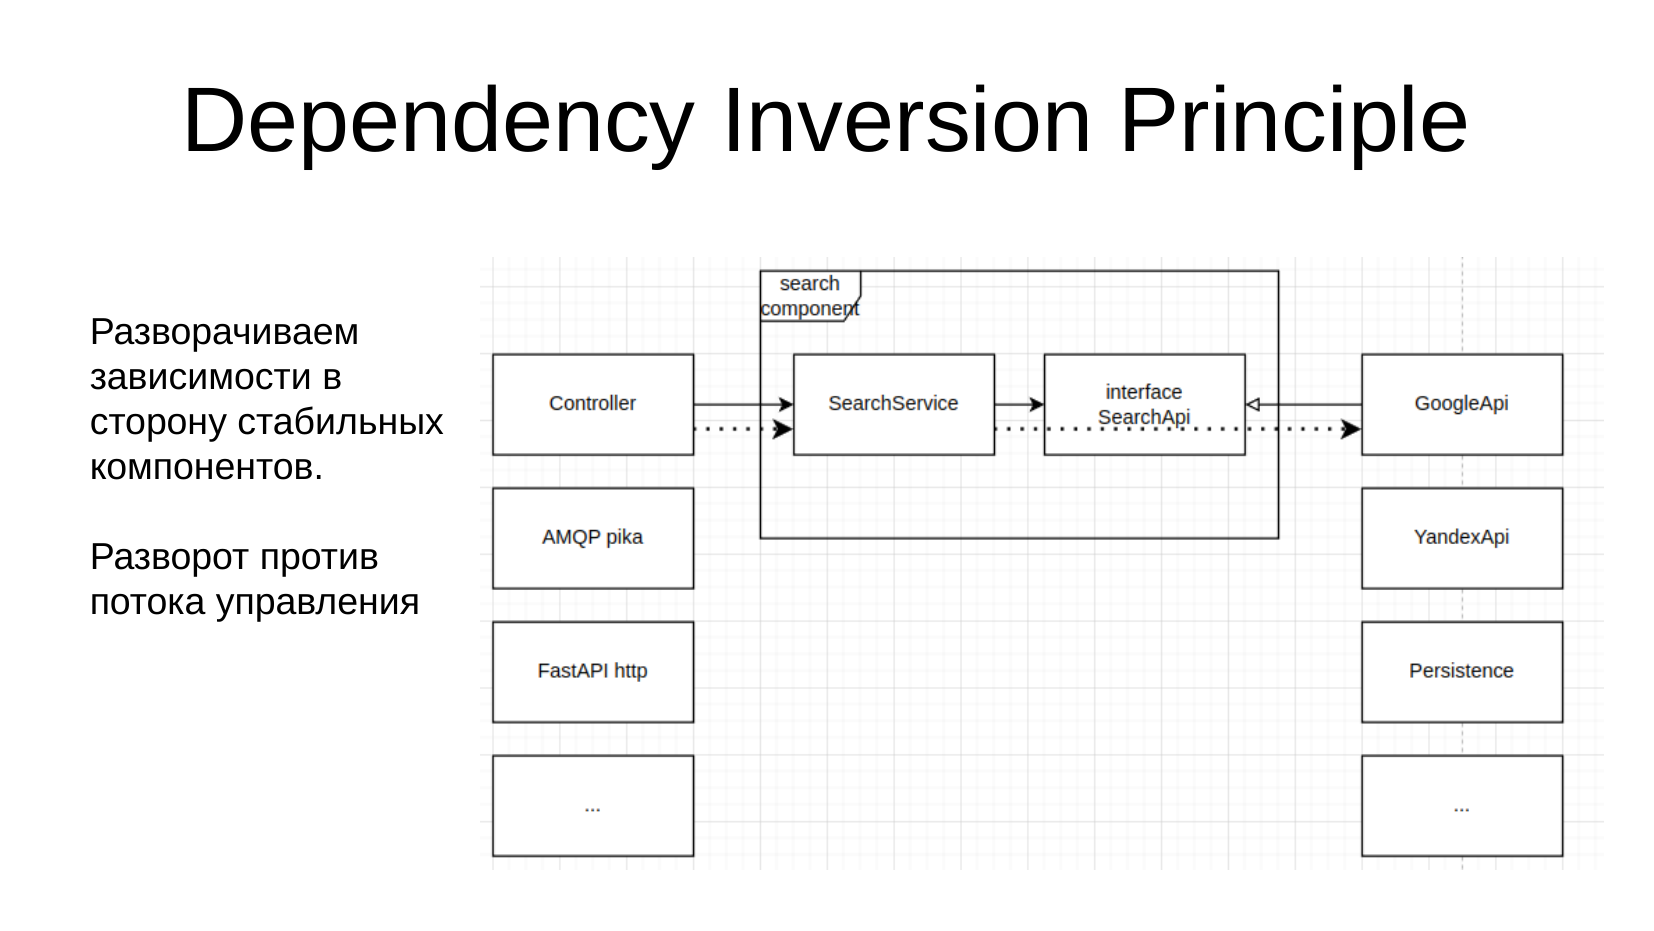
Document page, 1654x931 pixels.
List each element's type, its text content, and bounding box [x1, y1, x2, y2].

text_box Разворачиваем зависимости в сторону стабильных компонентов. Разворот против потока управления [75, 300, 465, 705]
picture [479, 257, 1604, 871]
text_box Dependency Inversion Principle [82, 37, 1571, 193]
